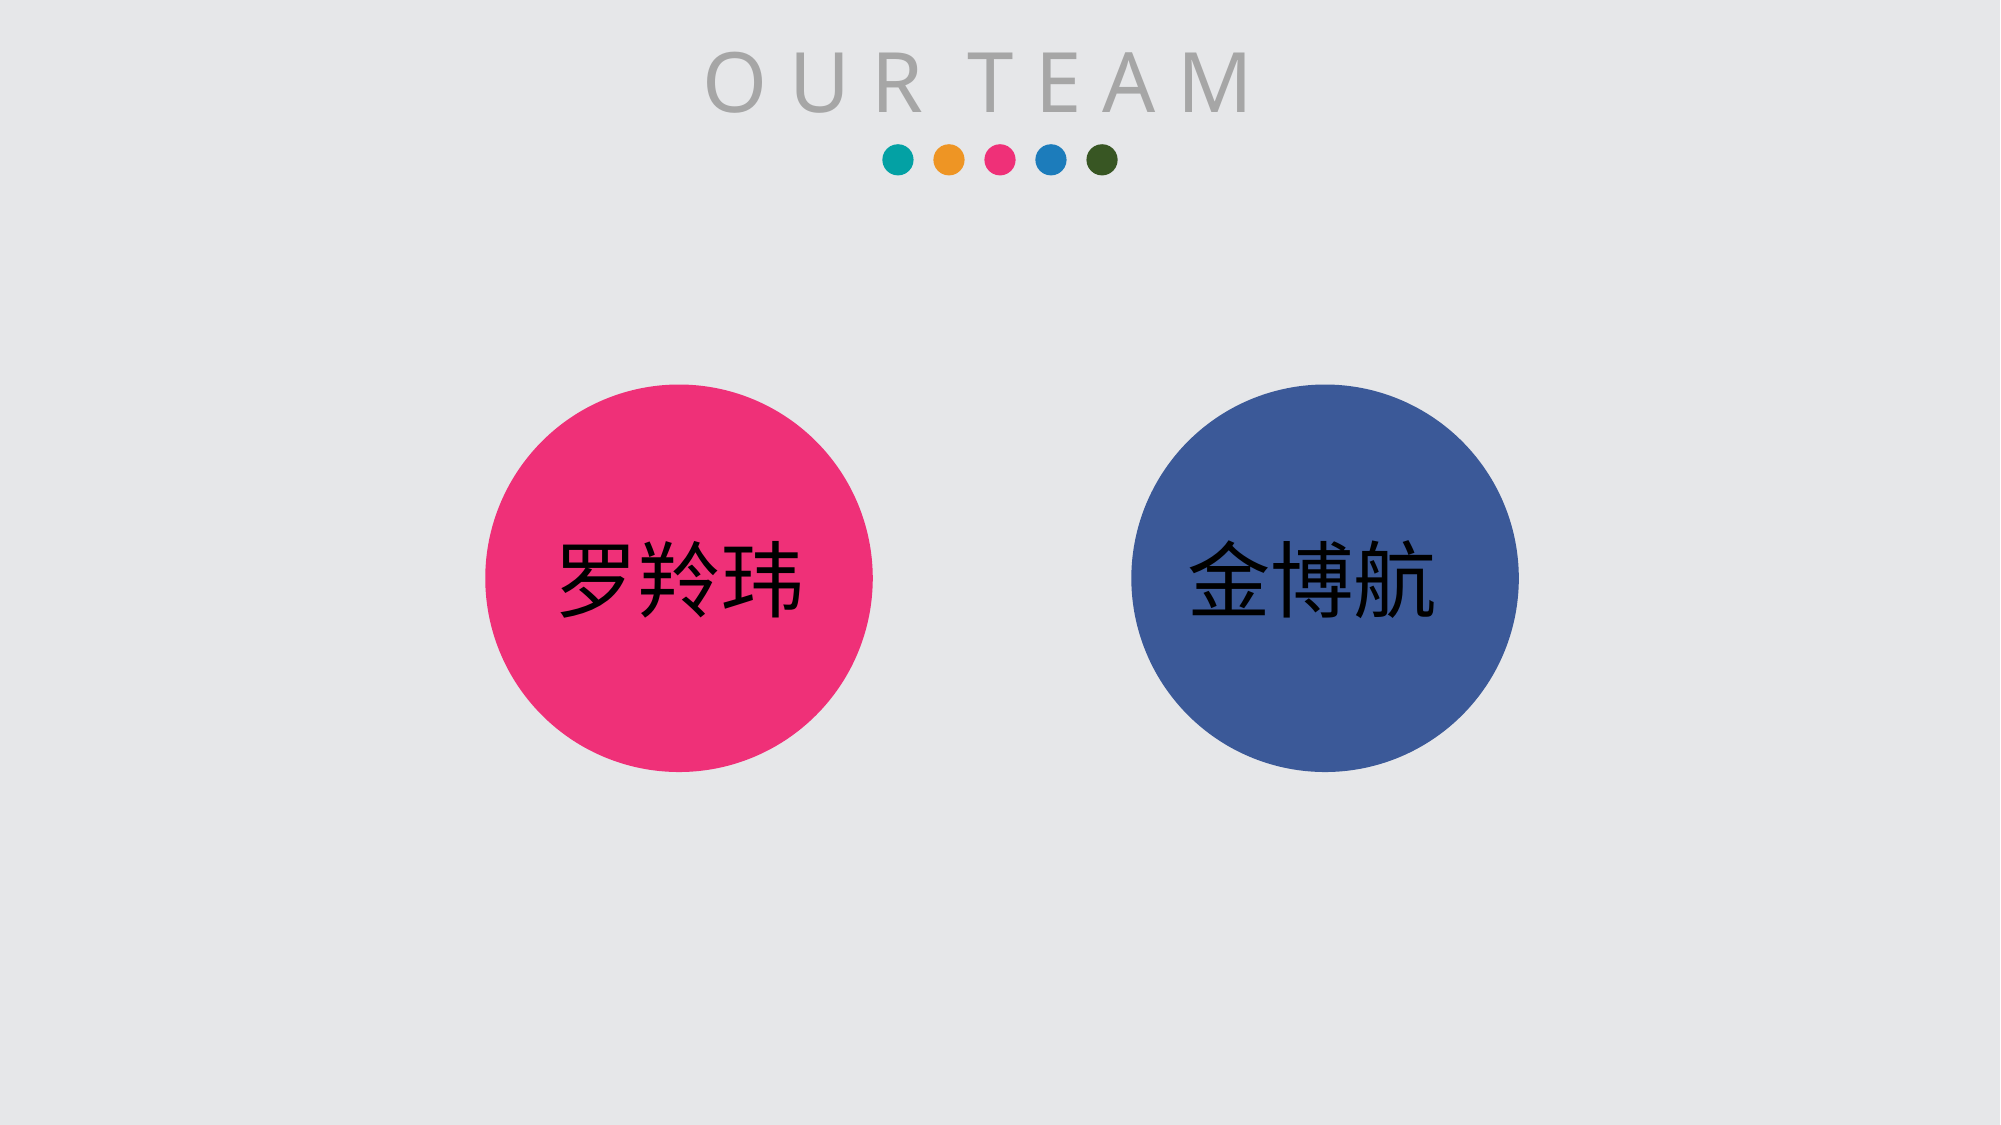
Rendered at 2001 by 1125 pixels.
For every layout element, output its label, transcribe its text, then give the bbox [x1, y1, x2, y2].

text_box O U R T E A M [402, 21, 1597, 137]
text_box [1130, 383, 1520, 774]
text_box [484, 383, 874, 774]
text_box 金博航 [1172, 520, 1478, 636]
text_box 罗羚玮 [529, 520, 829, 636]
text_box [882, 144, 1118, 176]
